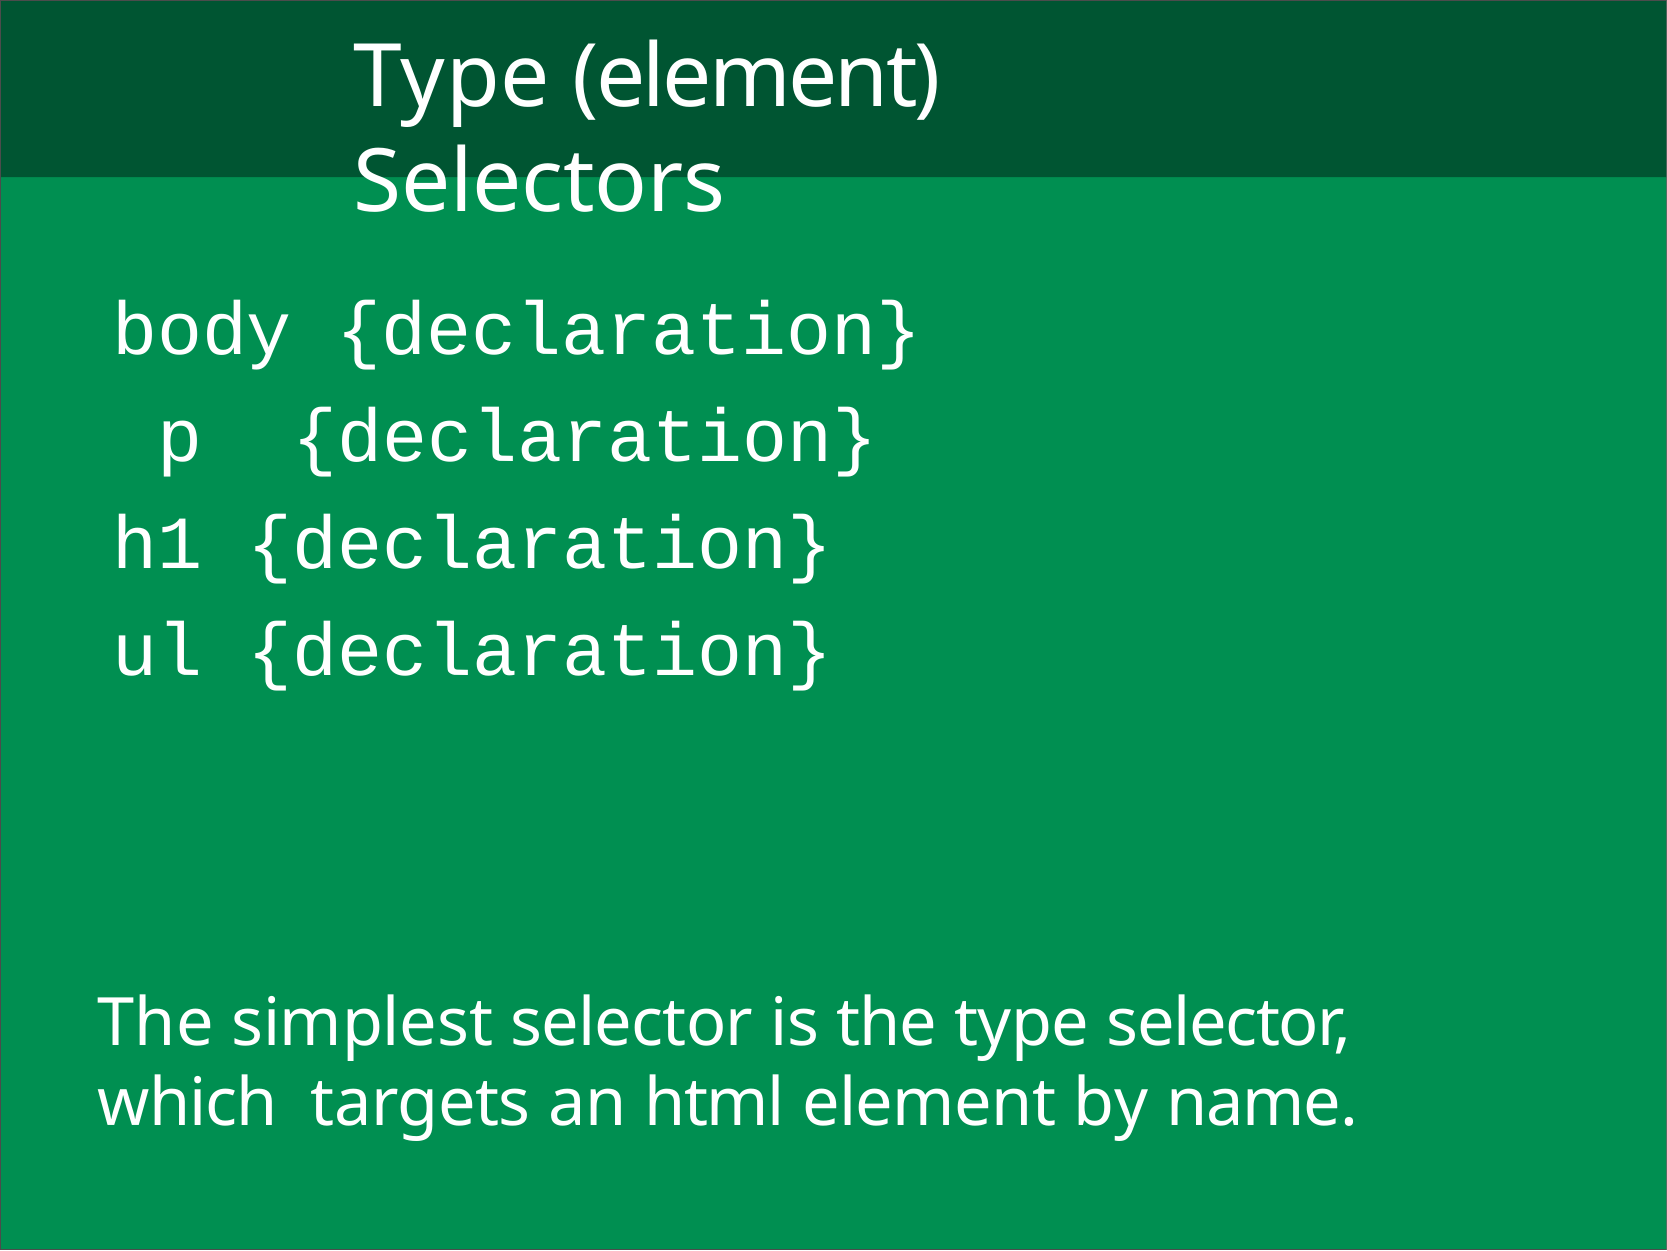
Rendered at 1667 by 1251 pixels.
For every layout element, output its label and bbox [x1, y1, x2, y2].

text_box [0, 0, 1667, 1250]
